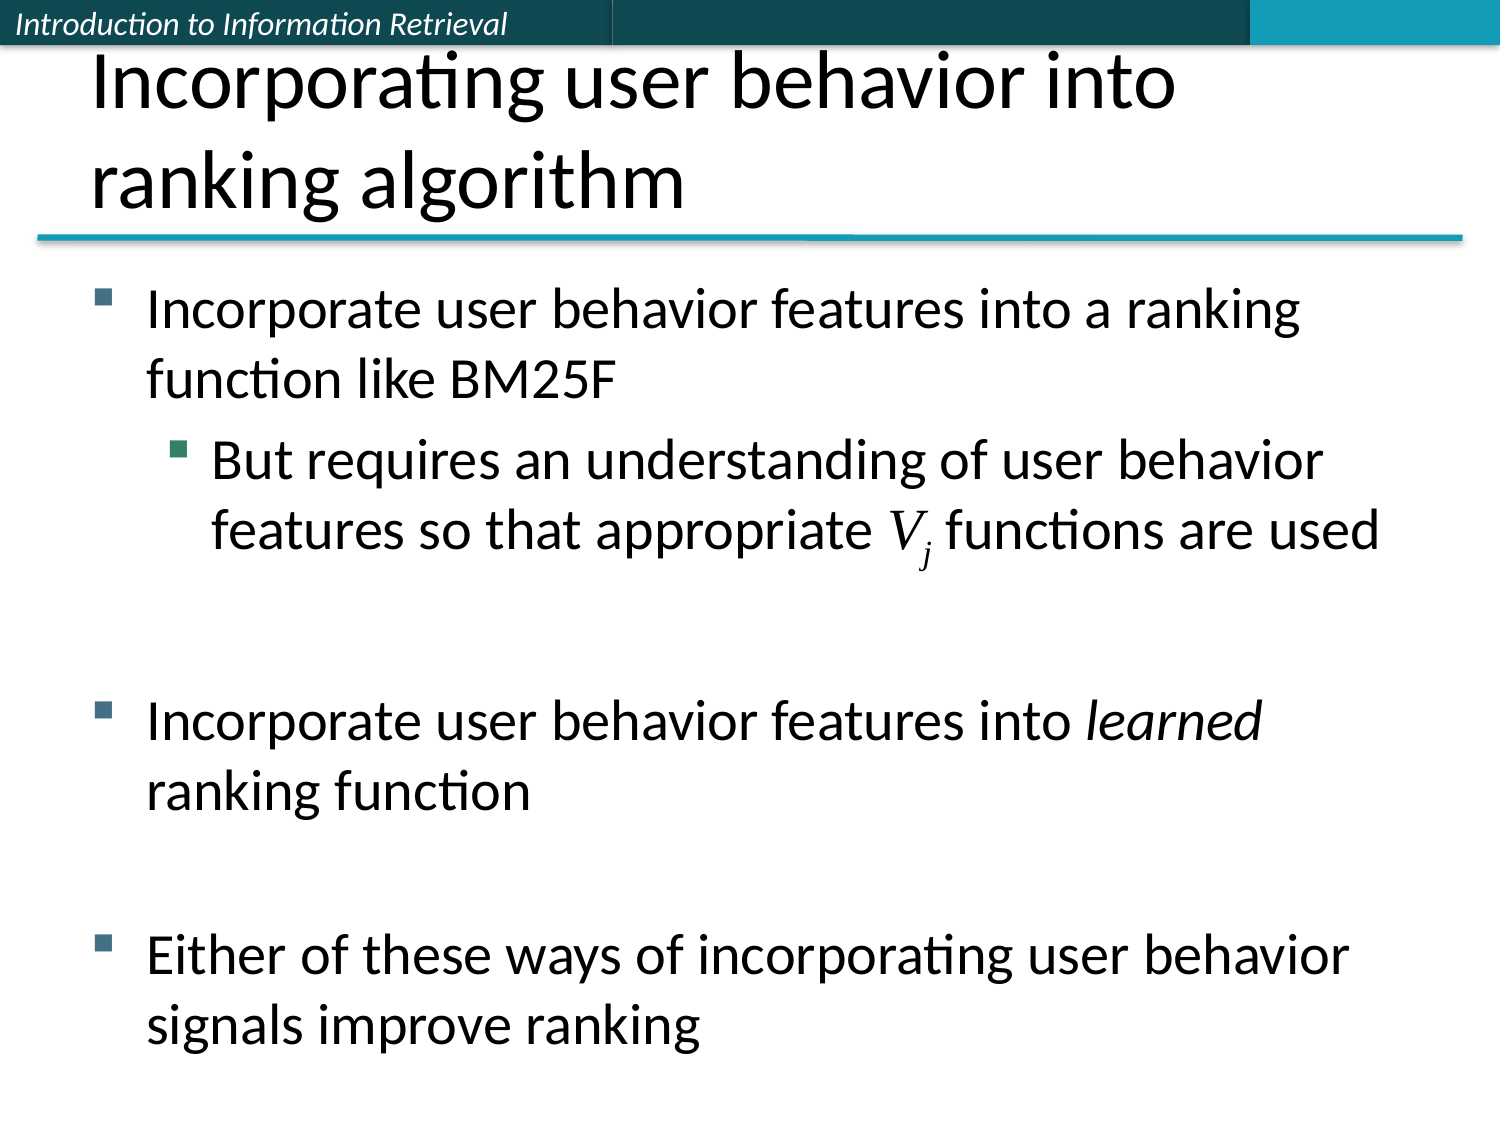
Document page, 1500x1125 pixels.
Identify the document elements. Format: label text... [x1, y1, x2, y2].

list Incorporate user behavior features into a ranking function like BM25F But requires an understanding of user behavior features so that appropriate Vj functions are used Incorporate user behavior features into learned ranking function Either of these ways of incorporating user behavior signals improve ranking [75, 262, 1425, 1075]
title Incorporating user behavior into ranking algorithm [75, 45, 1425, 233]
